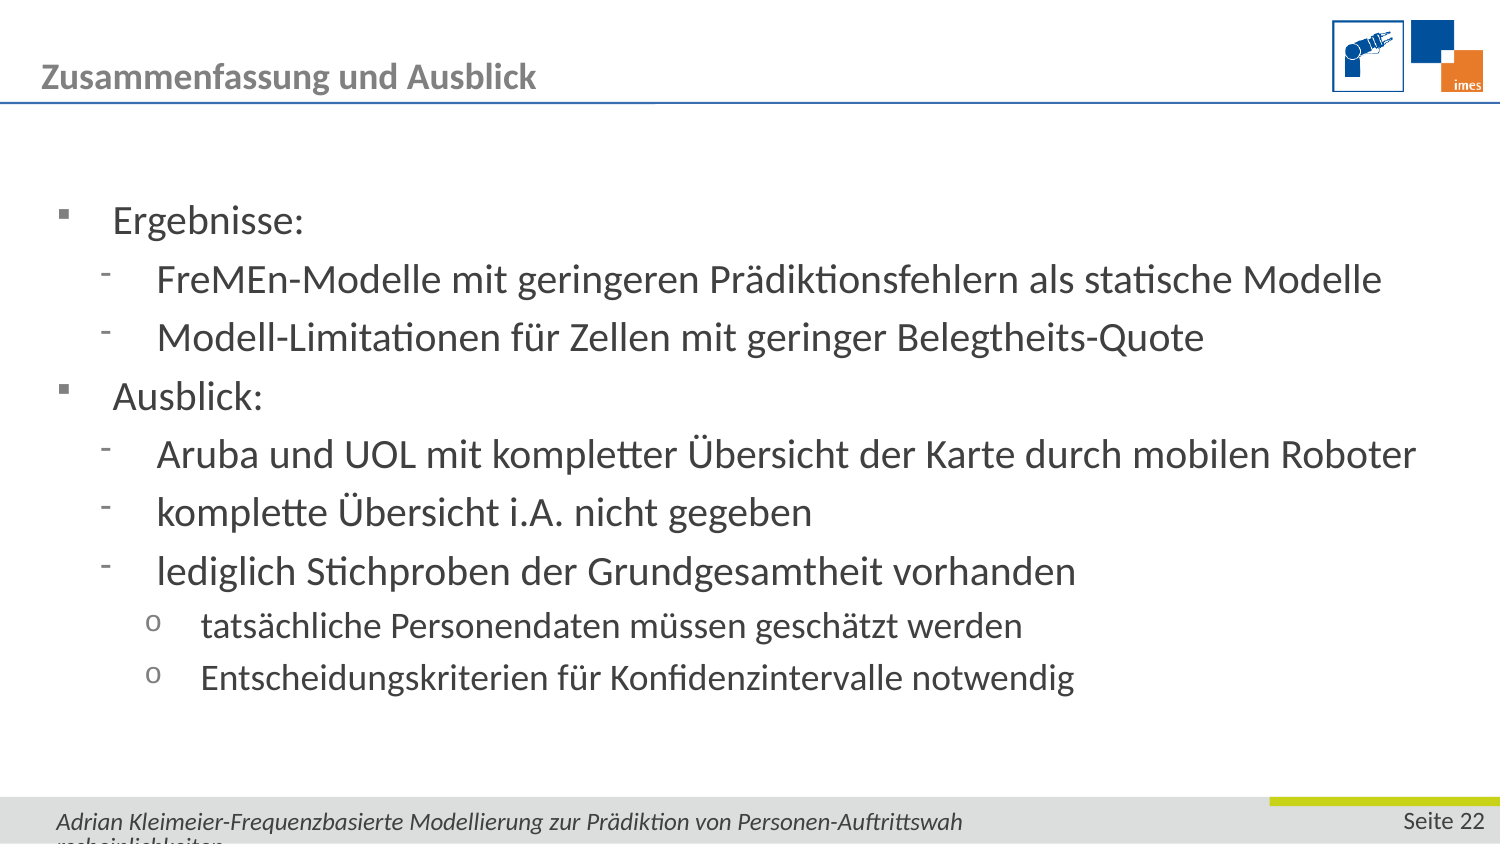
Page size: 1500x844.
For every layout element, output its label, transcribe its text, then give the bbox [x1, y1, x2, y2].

list Ergebnisse: FreMEn-Modelle mit geringeren Prädiktionsfehlern als statische Modelle Modell-Limitationen für Zellen mit geringer Belegtheits-Quote Ausblick: Aruba und UOL mit kompletter Übersicht der Karte durch mobilen Roboter komplette Übersicht i.A. nicht gegeben lediglich Stichproben der Grundgesamtheit vorhanden tatsächliche Personendaten müssen geschätzt werden Entscheidungskriterien für Konfidenzintervalle notwendig [41, 185, 1459, 733]
picture [1332, 20, 1404, 92]
footer Adrian Kleimeier-Frequenzbasierte Modellierung zur Prädiktion von Personen-Auftrittswahrscheinlichkeiten [41, 796, 988, 844]
picture [1411, 20, 1483, 92]
list Zusammenfassung und Ausblick [41, 43, 1223, 103]
